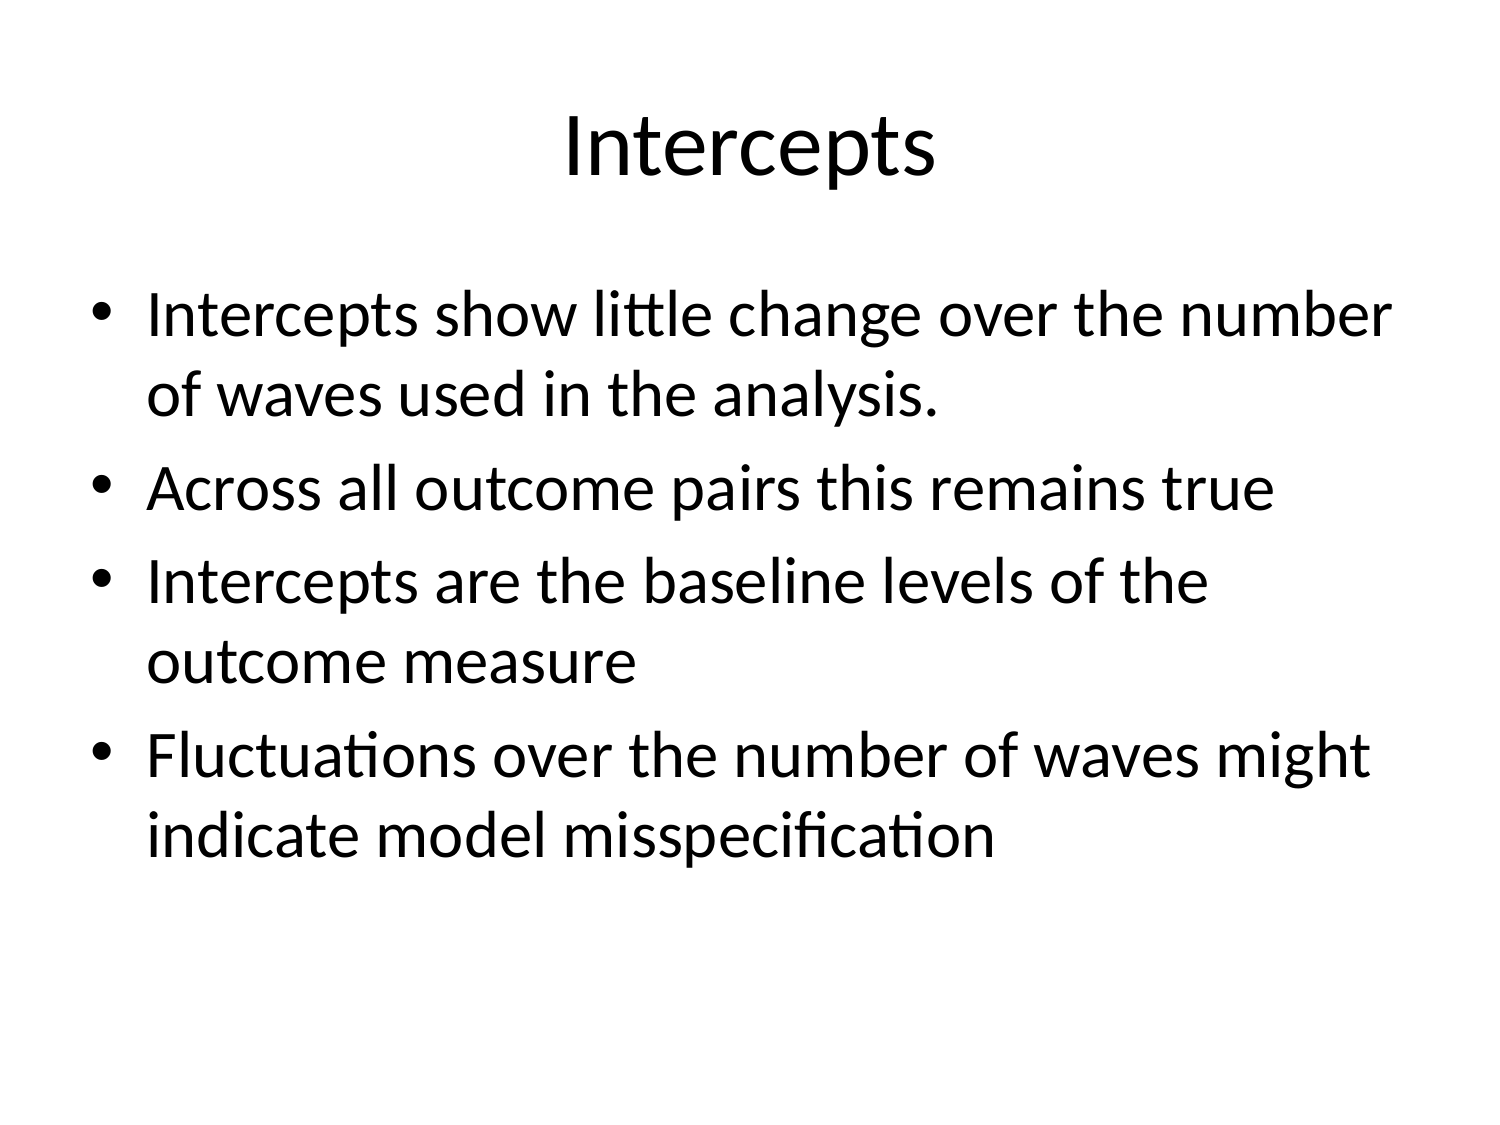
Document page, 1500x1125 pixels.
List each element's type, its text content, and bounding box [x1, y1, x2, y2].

title Intercepts [75, 45, 1425, 233]
list Intercepts show little change over the number of waves used in the analysis. Across all outcome pairs this remains true Intercepts are the baseline levels of the outcome measure Fluctuations over the number of waves might indicate model misspecification [75, 262, 1425, 1005]
